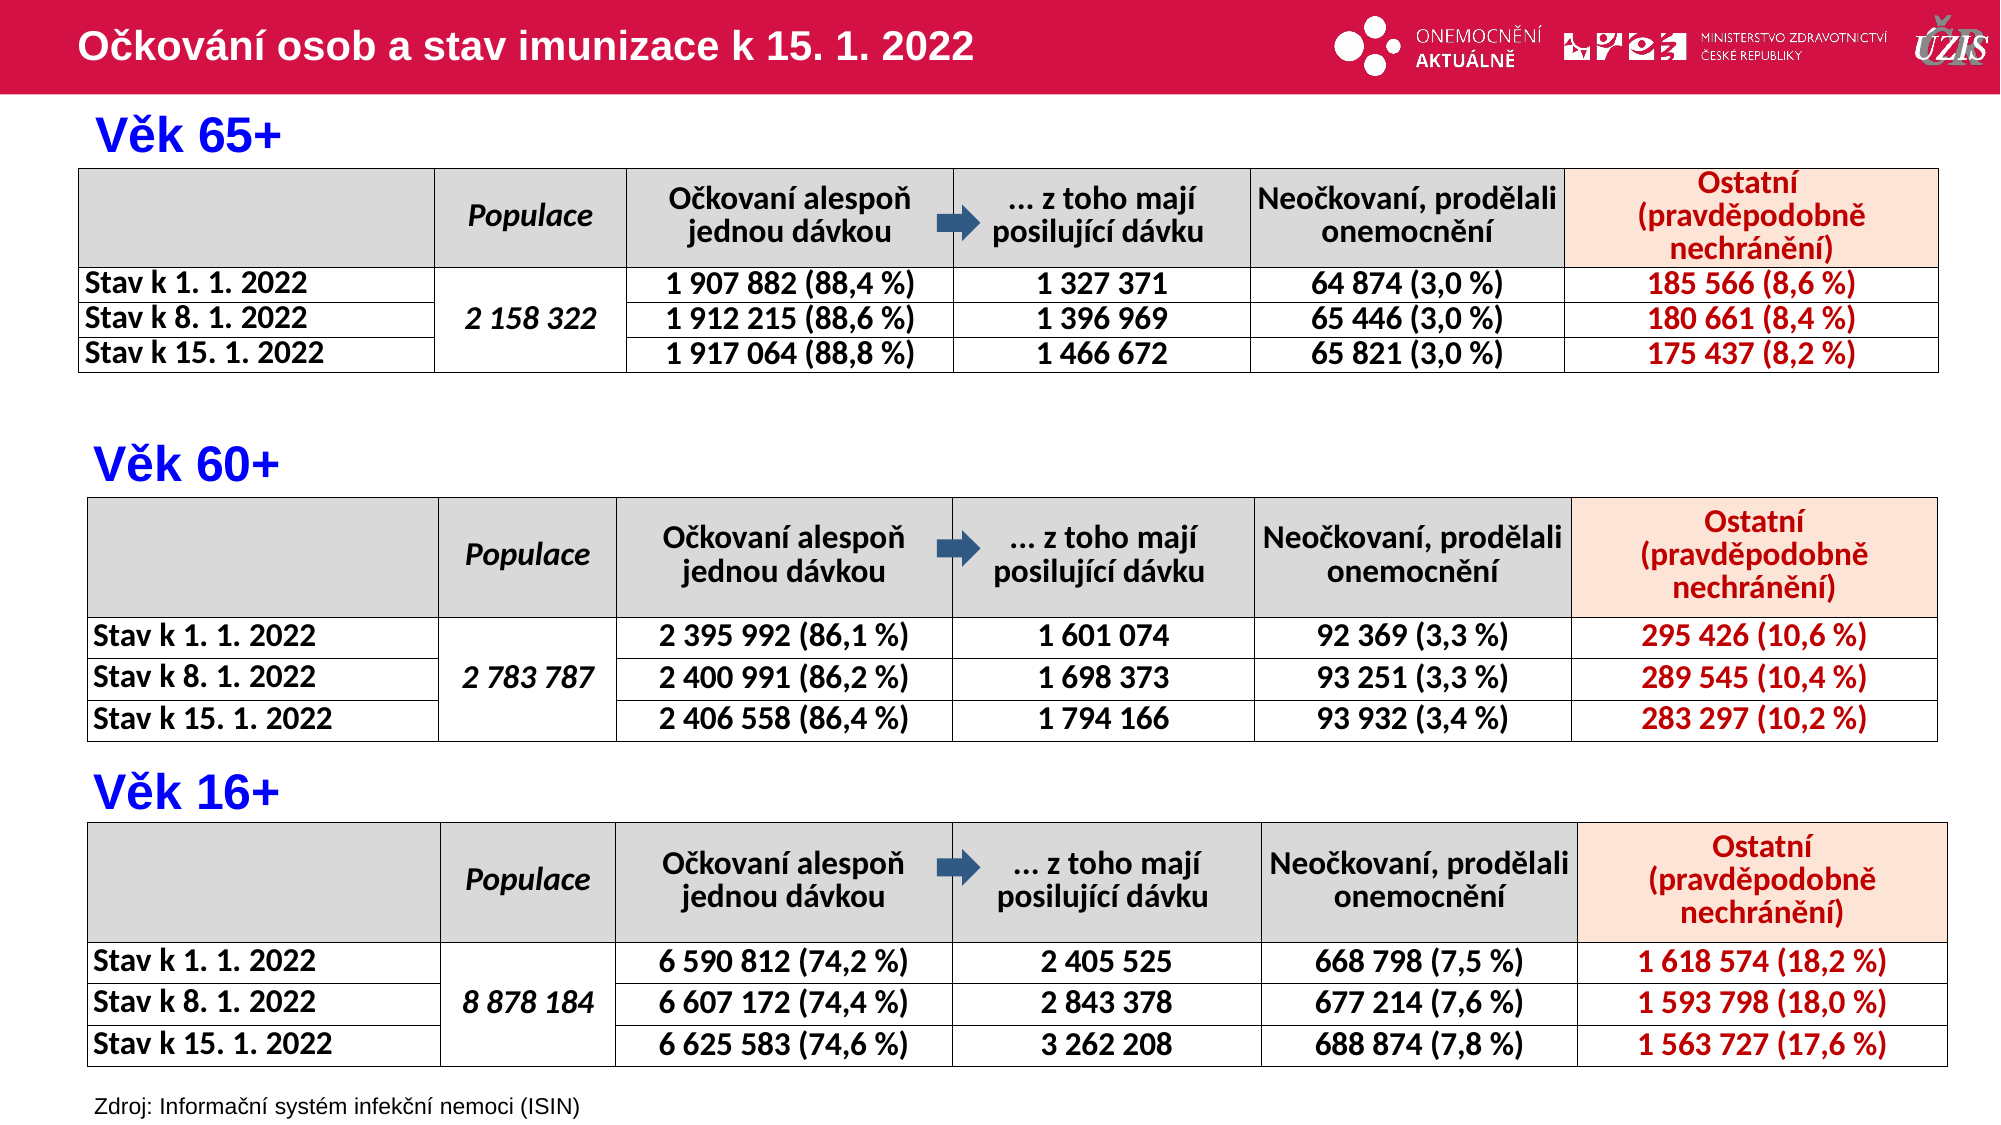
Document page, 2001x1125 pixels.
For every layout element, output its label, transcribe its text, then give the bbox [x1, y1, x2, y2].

text_box [936, 849, 981, 886]
table_cell 6 625 583 (74,6 %) [616, 1026, 952, 1066]
table_cell Stav k 8. 1. 2022 [79, 303, 434, 337]
table_header [88, 823, 440, 942]
table_cell 1 466 672 [954, 338, 1250, 372]
picture [1334, 16, 1542, 76]
table_cell 8 878 184 [441, 943, 615, 1066]
text_box Věk 60+ [78, 423, 875, 499]
text_box Zdroj: Informační systém infekční nemoci (ISIN) [79, 1084, 596, 1125]
table_header Očkovaní alespoň jednou dávkou [617, 498, 952, 617]
table_cell Stav k 15. 1. 2022 [79, 338, 434, 372]
table_cell 1 563 727 (17,6 %) [1578, 1026, 1947, 1066]
table_cell 180 661 (8,4 %) [1565, 303, 1938, 337]
table_cell 2 400 991 (86,2 %) [617, 659, 952, 700]
table_cell 295 426 (10,6 %) [1572, 618, 1937, 658]
table_header Ostatní (pravděpodobně nechránění) [1572, 498, 1937, 617]
table_header Neočkovaní, prodělali onemocnění [1262, 823, 1577, 942]
table_header Ostatní (pravděpodobně nechránění) [1578, 823, 1947, 942]
table_cell 6 607 172 (74,4 %) [616, 984, 952, 1025]
table_header [79, 169, 434, 267]
table_cell 175 437 (8,2 %) [1565, 338, 1938, 372]
table_cell 65 821 (3,0 %) [1251, 338, 1564, 372]
table_cell 1 912 215 (88,6 %) [627, 303, 953, 337]
table_header ... z toho mají posilující dávku [953, 498, 1254, 617]
table_cell Stav k 1. 1. 2022 [79, 268, 434, 302]
picture [1563, 31, 1888, 60]
table_cell Stav k 1. 1. 2022 [88, 943, 440, 983]
table_header Očkovaní alespoň jednou dávkou [627, 169, 953, 267]
table_header Neočkovaní, prodělali onemocnění [1255, 498, 1571, 617]
table_cell 1 618 574 (18,2 %) [1578, 943, 1947, 983]
table_cell Stav k 8. 1. 2022 [88, 984, 440, 1025]
table_cell 1 917 064 (88,8 %) [627, 338, 953, 372]
text_box [936, 530, 981, 567]
table_cell Stav k 15. 1. 2022 [88, 701, 438, 741]
table_cell 677 214 (7,6 %) [1262, 984, 1577, 1025]
table_cell 289 545 (10,4 %) [1572, 659, 1937, 700]
table_cell 64 874 (3,0 %) [1251, 268, 1564, 302]
table_cell Stav k 1. 1. 2022 [88, 618, 438, 658]
text_box Věk 16+ [78, 751, 875, 827]
text_box Věk 65+ [80, 95, 877, 171]
table_cell Stav k 15. 1. 2022 [88, 1026, 440, 1066]
table_cell 185 566 (8,6 %) [1565, 268, 1938, 302]
table_cell 6 590 812 (74,2 %) [616, 943, 952, 983]
table_cell 2 158 322 [435, 268, 626, 372]
table_cell 1 794 166 [953, 701, 1254, 741]
table_cell 1 601 074 [953, 618, 1254, 658]
table_cell Stav k 8. 1. 2022 [88, 659, 438, 700]
table_cell 283 297 (10,2 %) [1572, 701, 1937, 741]
table_cell 93 932 (3,4 %) [1255, 701, 1571, 741]
table_cell 2 843 378 [953, 984, 1261, 1025]
table_cell 93 251 (3,3 %) [1255, 659, 1571, 700]
table_cell 2 405 525 [953, 943, 1261, 983]
table_cell 1 396 969 [954, 303, 1250, 337]
table_cell 65 446 (3,0 %) [1251, 303, 1564, 337]
title Očkování osob a stav imunizace k 15. 1. 2022 [62, 0, 1305, 95]
table_cell 1 907 882 (88,4 %) [627, 268, 953, 302]
table_cell 668 798 (7,5 %) [1262, 943, 1577, 983]
table_cell 2 406 558 (86,4 %) [617, 701, 952, 741]
table_cell 2 395 992 (86,1 %) [617, 618, 952, 658]
table_header [88, 498, 438, 617]
table_cell 1 698 373 [953, 659, 1254, 700]
table_cell 3 262 208 [953, 1026, 1261, 1066]
table_header Populace [439, 498, 616, 617]
table_header Ostatní (pravděpodobně nechránění) [1565, 169, 1938, 267]
table_header Populace [435, 171, 626, 267]
table_cell 92 369 (3,3 %) [1255, 618, 1571, 658]
table_cell 1 593 798 (18,0 %) [1578, 984, 1947, 1025]
table_header Očkovaní alespoň jednou dávkou [616, 823, 952, 942]
text_box [936, 204, 981, 242]
table_cell 2 783 787 [439, 618, 616, 741]
table_header ... z toho mají posilující dávku [953, 823, 1261, 942]
table_header Neočkovaní, prodělali onemocnění [1251, 169, 1564, 267]
table_cell 688 874 (7,8 %) [1262, 1026, 1577, 1066]
picture [1915, 15, 1989, 66]
table_header Populace [441, 823, 615, 942]
table_cell 1 327 371 [954, 268, 1250, 302]
table_header ... z toho mají posilující dávku [954, 169, 1250, 267]
